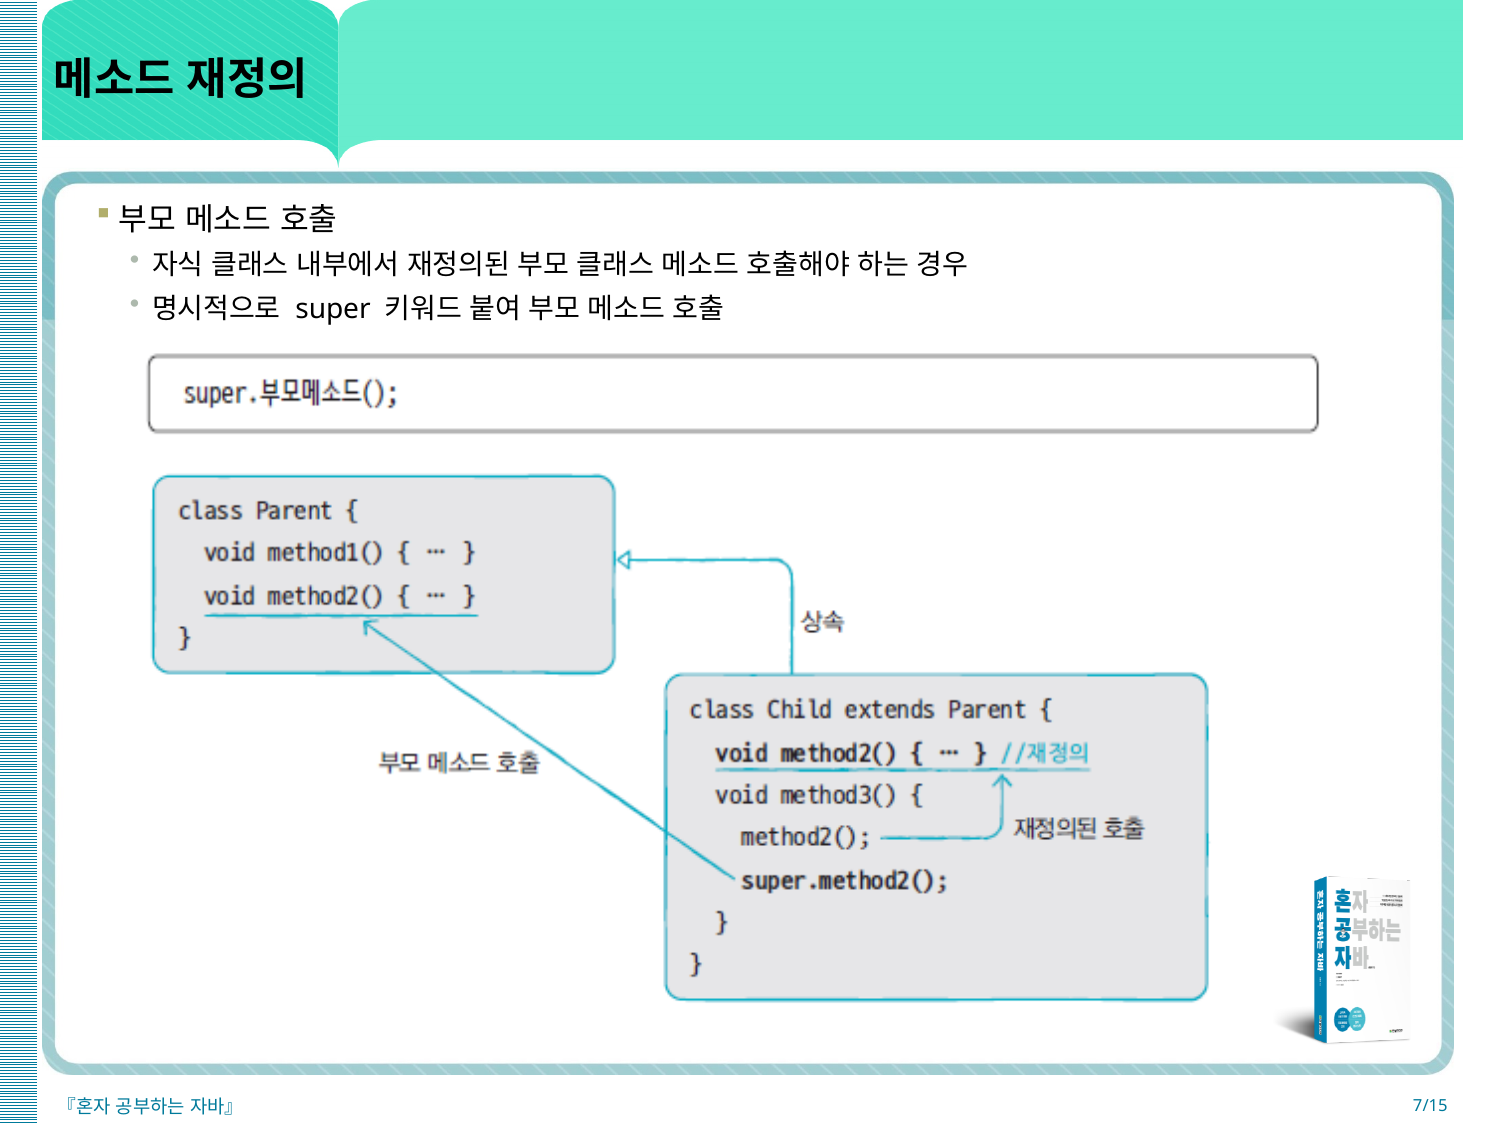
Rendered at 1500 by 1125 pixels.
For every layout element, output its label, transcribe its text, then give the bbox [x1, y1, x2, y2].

picture [1243, 797, 1488, 1122]
picture [225, 1102, 232, 1115]
picture [42, 0, 1463, 187]
picture [68, 1097, 75, 1110]
picture [137, 462, 1221, 1018]
picture [116, 1102, 131, 1107]
list 부모 메소드 호출 자식 클래스 내부에서 재정의된 부모 클래스 메소드 호출해야 하는 경우 명시적으로 super 키워드 붙여 부모 메소드 호출 [37, 187, 1463, 1091]
title 메소드 재정의 [39, 42, 1280, 138]
picture [137, 345, 1326, 446]
